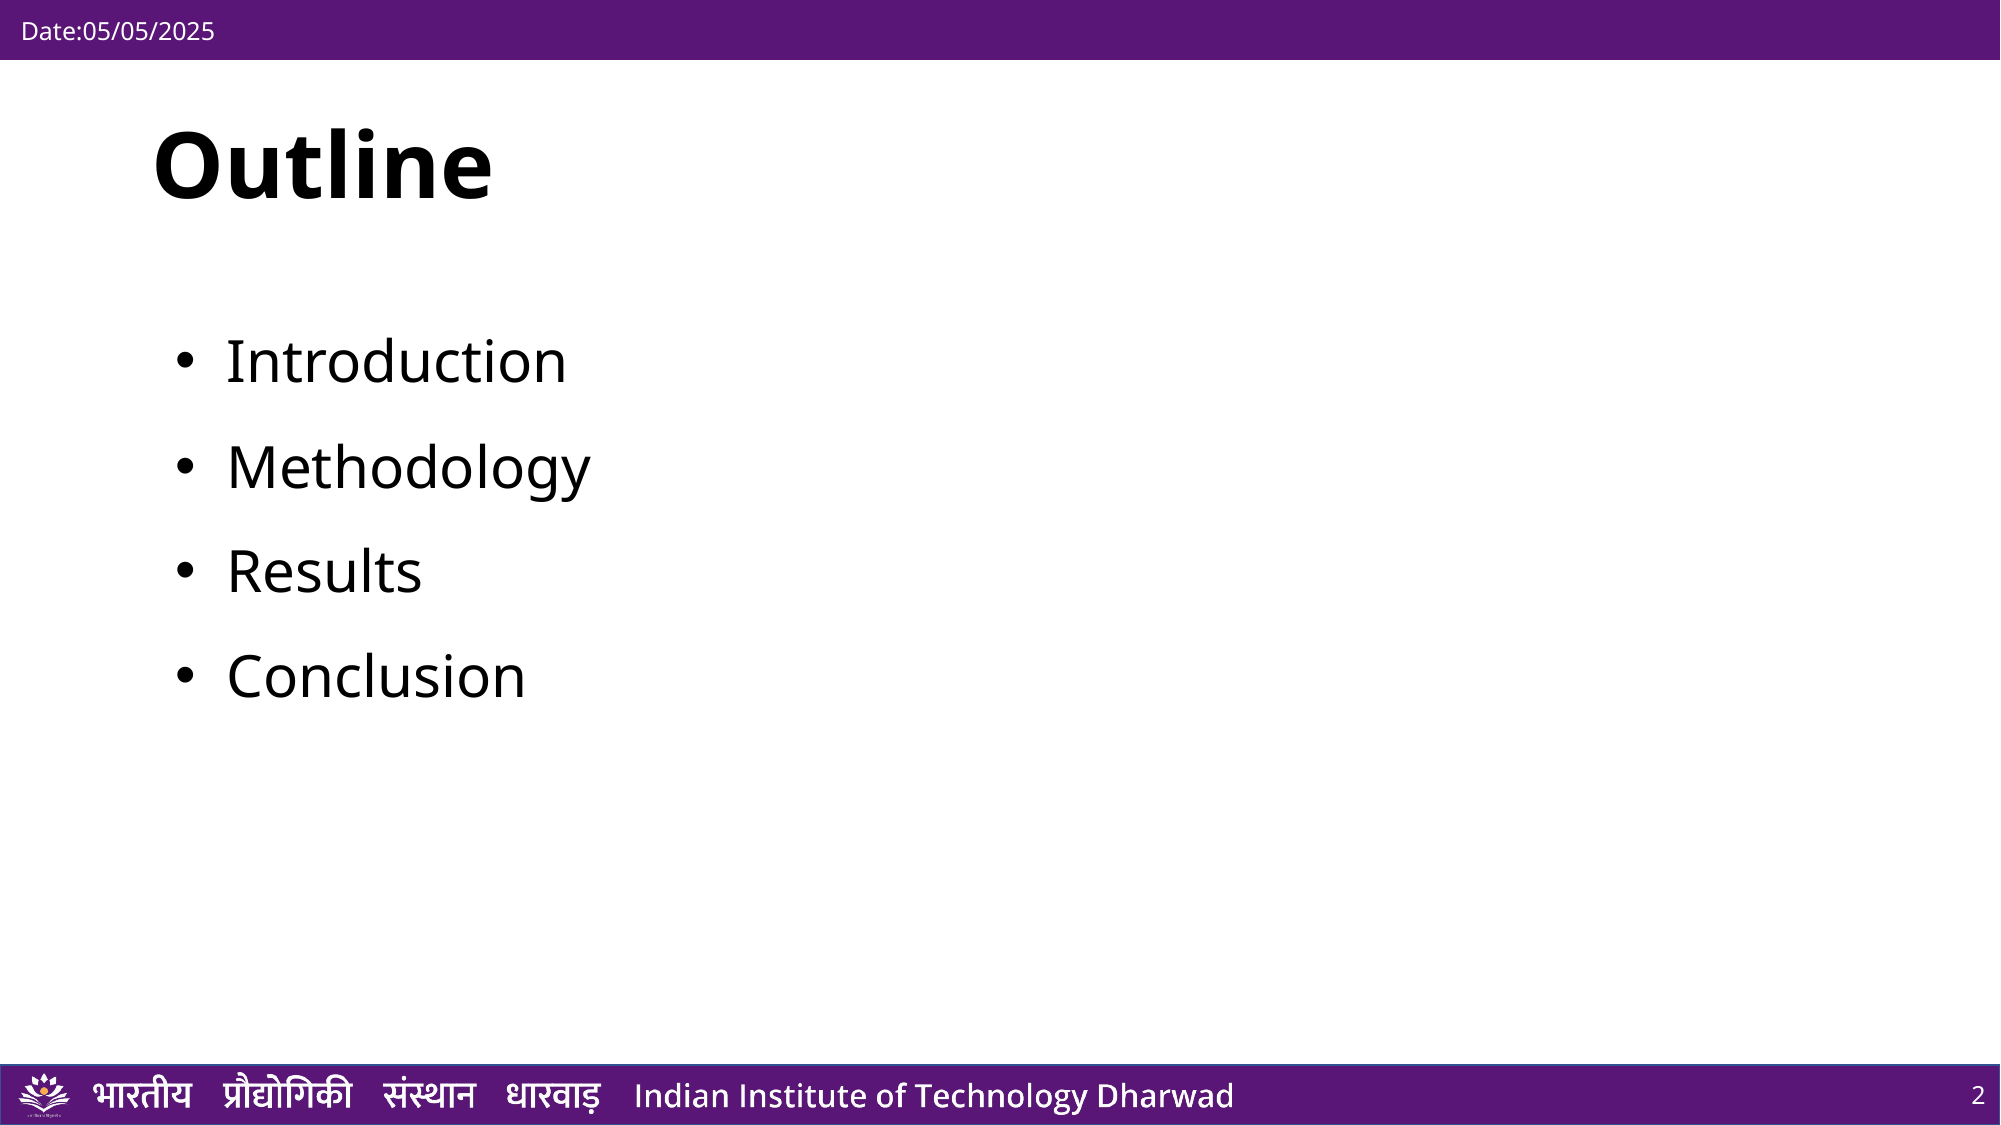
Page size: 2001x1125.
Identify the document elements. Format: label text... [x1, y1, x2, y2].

text_box Date:05/05/2025 [18, 13, 256, 46]
title Outline [149, 104, 535, 295]
text_box [0, 0, 2000, 60]
picture [18, 1072, 1232, 1118]
text_box Introduction Methodology Results Conclusion [173, 286, 761, 710]
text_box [0, 1064, 2000, 1125]
